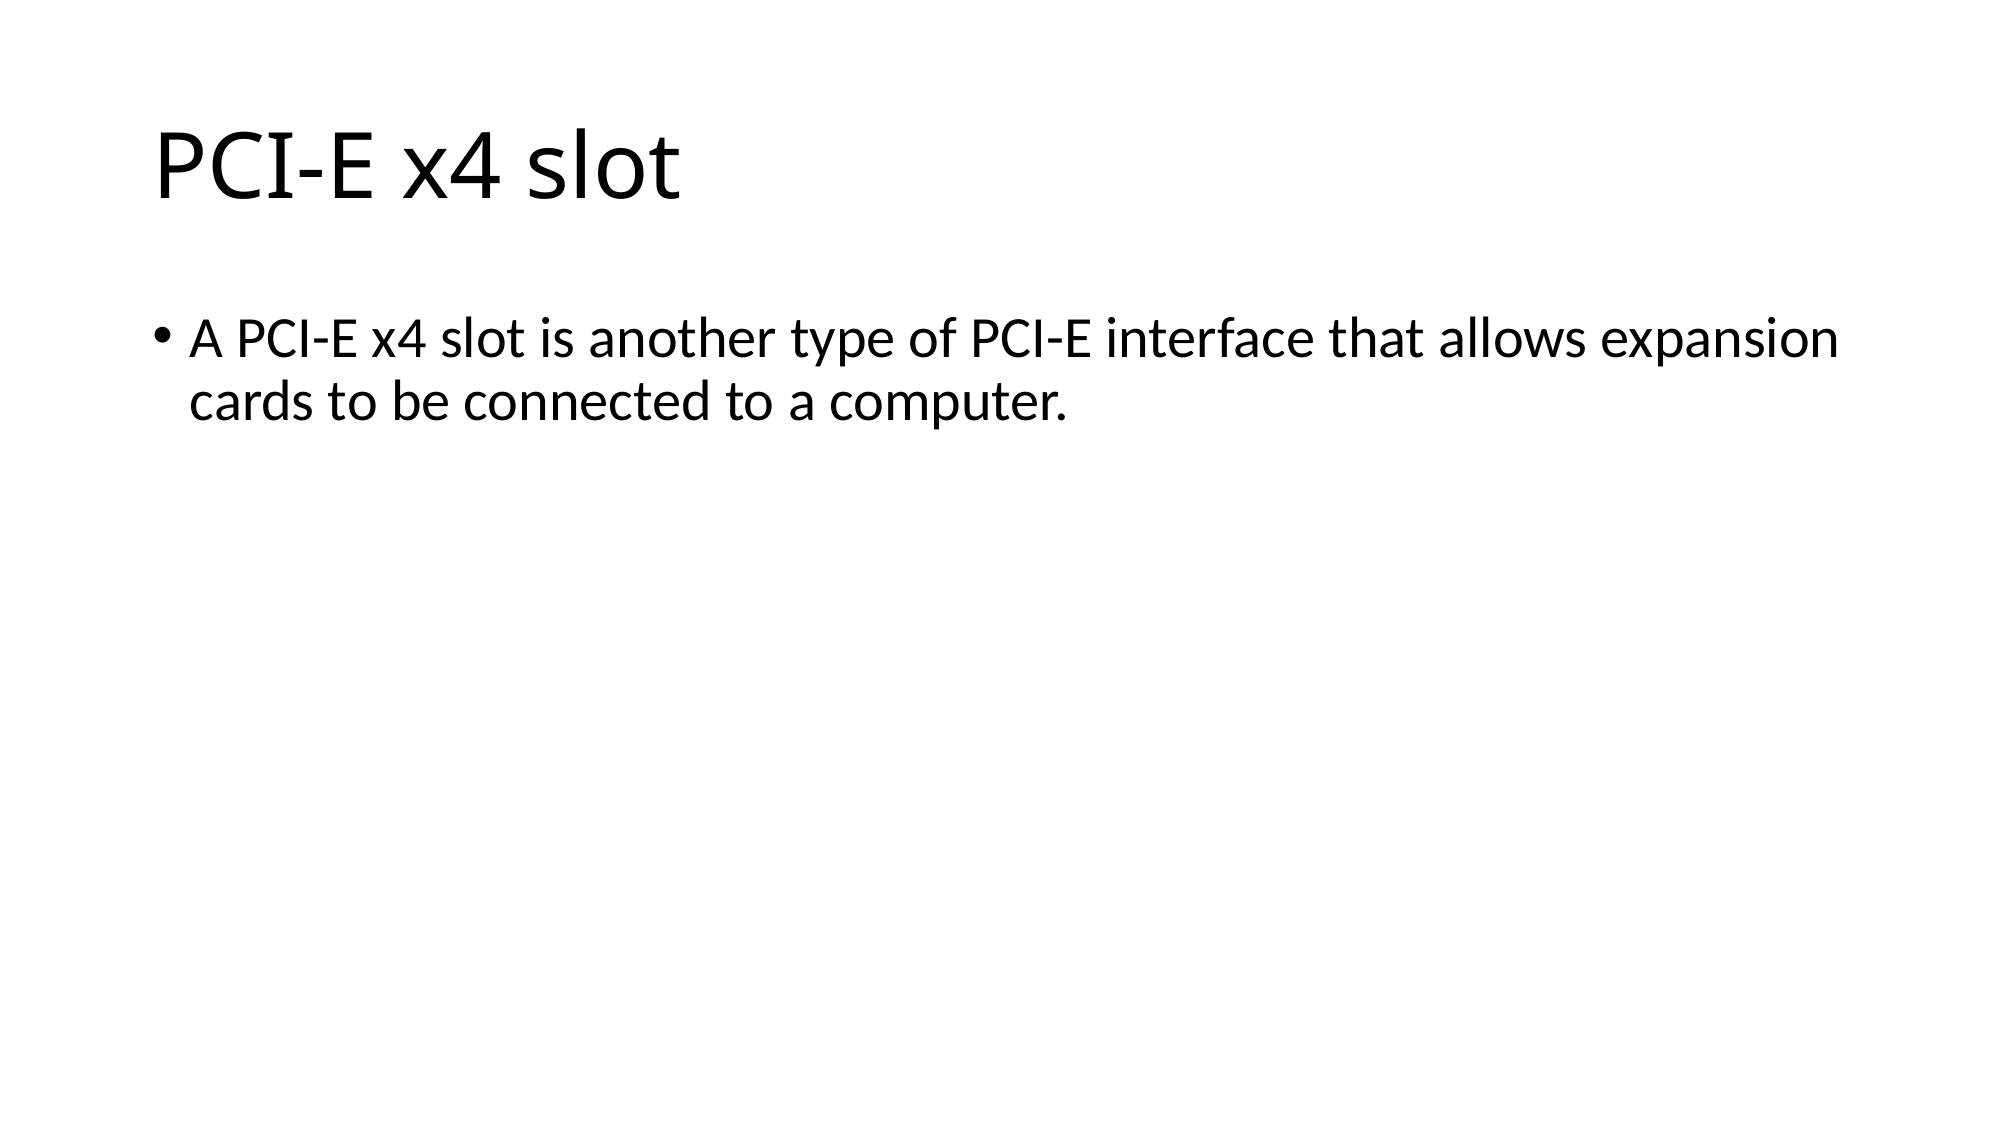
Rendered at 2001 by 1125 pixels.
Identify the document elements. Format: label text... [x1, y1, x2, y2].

title PCI-E x4 slot [137, 59, 1863, 278]
list A PCI-E x4 slot is another type of PCI-E interface that allows expansion cards to be connected to a computer. [137, 299, 1863, 1080]
